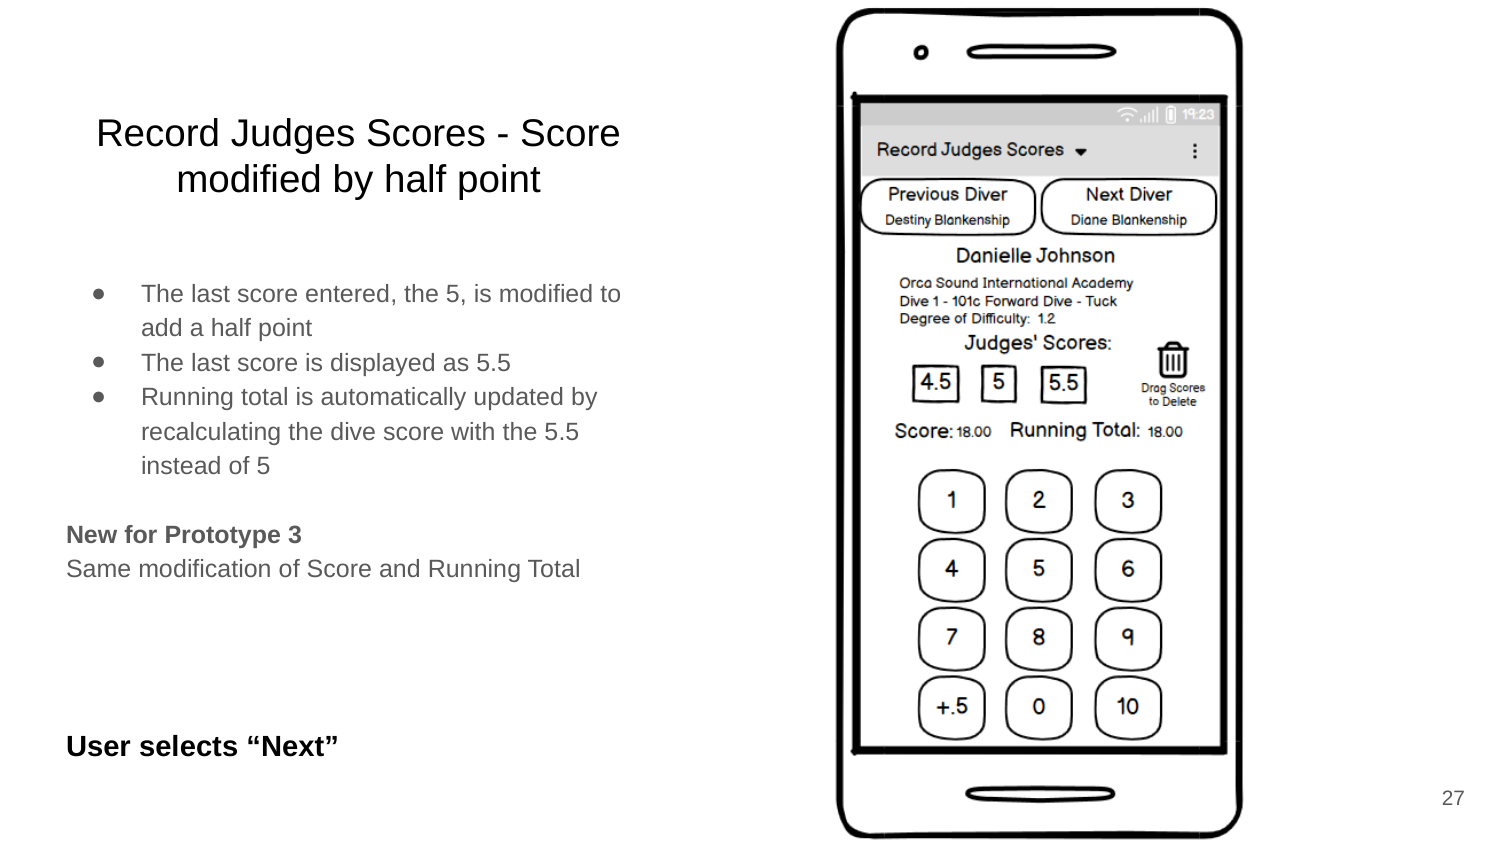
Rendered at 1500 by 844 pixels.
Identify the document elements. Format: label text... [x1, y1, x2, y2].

list The last score entered, the 5, is modified to add a half point The last score is displayed as 5.5 Running total is automatically updated by recalculating the dive score with the 5.5 instead of 5 New for Prototype 3 Same modification of Score and Running Total [51, 227, 667, 712]
text_box User selects “Next” [51, 712, 708, 778]
slide_number ‹#› [1389, 764, 1480, 830]
picture [829, 0, 1246, 844]
title Record Judges Scores - Score modified by half point [51, 91, 667, 216]
